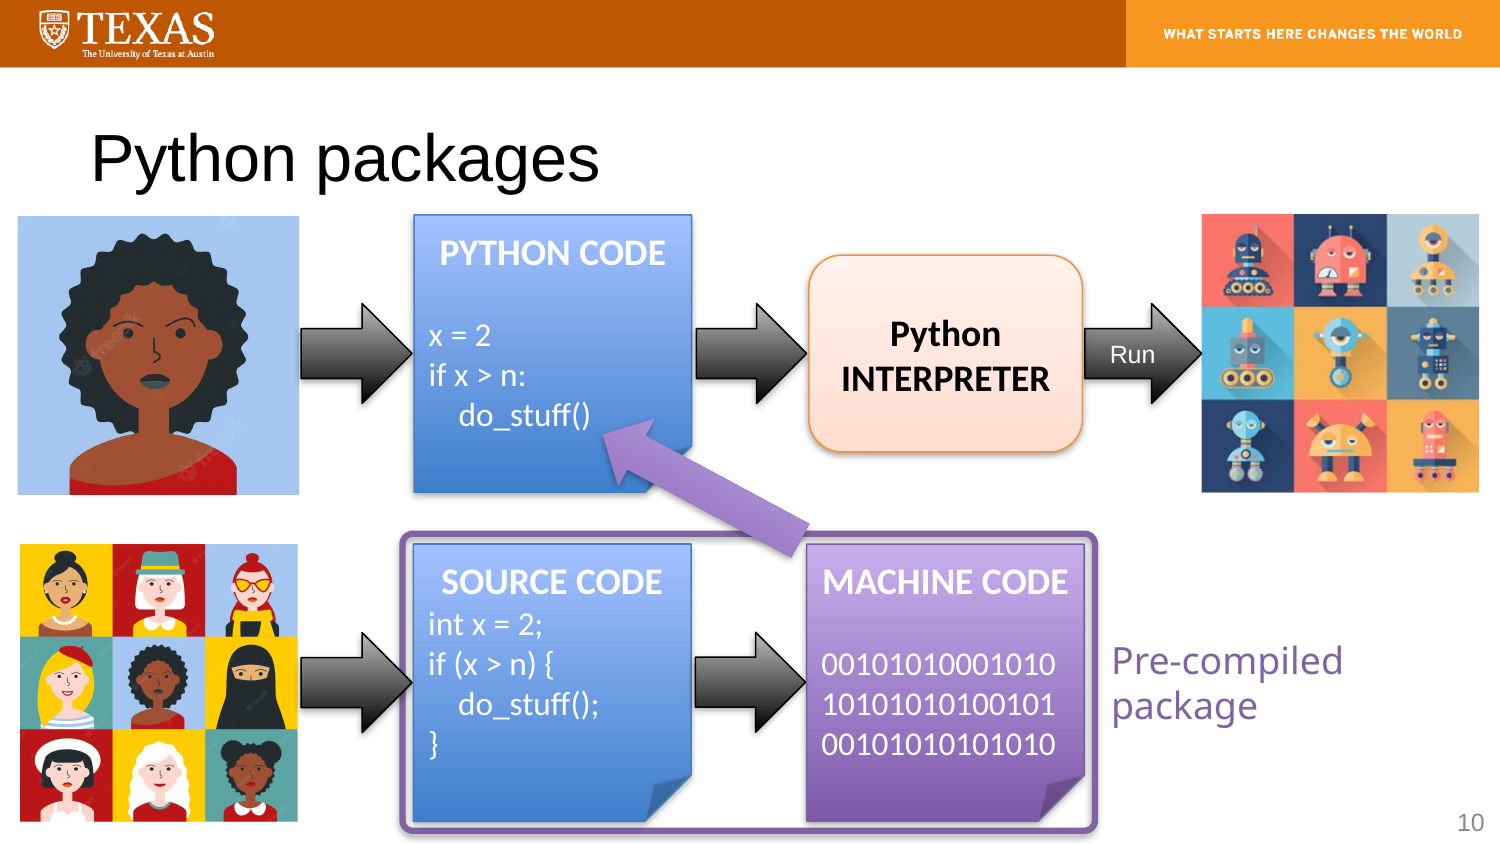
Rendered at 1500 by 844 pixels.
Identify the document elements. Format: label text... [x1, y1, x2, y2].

text_box Python INTERPRETER [808, 254, 1084, 453]
text_box PYTHON CODE x = 2 if x > n: do_stuff() [413, 214, 693, 493]
text_box SOURCE CODE int x = 2; if (x > n) { do_stuff(); } [412, 543, 692, 823]
text_box Pre-compiled package [1096, 629, 1370, 735]
slide_number 10 [1162, 798, 1500, 844]
title Python packages [75, 84, 1425, 225]
text_box MACHINE CODE 001010100010101010101010010100101010101010 [805, 543, 1086, 822]
picture [0, 0, 1500, 844]
text_box [602, 419, 809, 558]
text_box [694, 631, 807, 733]
text_box [695, 302, 803, 405]
text_box [401, 532, 1096, 832]
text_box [1084, 303, 1202, 404]
text_box [305, 302, 413, 405]
text_box [304, 631, 408, 734]
